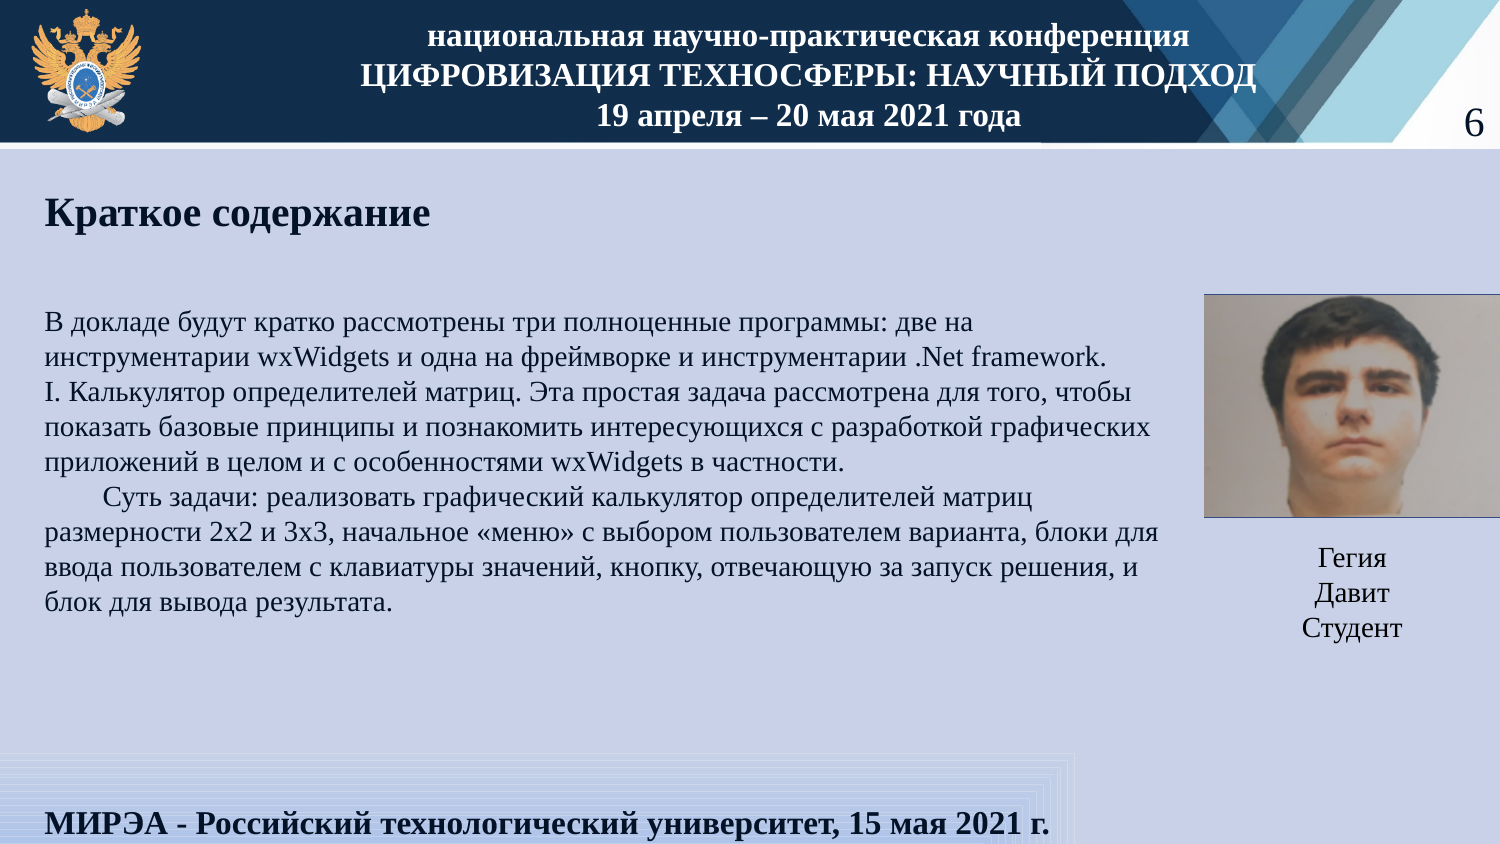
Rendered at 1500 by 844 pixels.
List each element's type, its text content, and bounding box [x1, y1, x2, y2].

text_box национальная научно-практическая конференция ЦИФРОВИЗАЦИЯ ТЕХНОСФЕРЫ: НАУЧНЫЙ ПОДХОД 19 апреля – 20 мая 2021 года [159, 5, 1459, 141]
text_box МИРЭА - Российский технологический университет, 15 мая 2021 г. [29, 798, 1176, 844]
picture [0, 0, 1500, 149]
picture [1204, 295, 1500, 517]
text_box Гегия Давит Студент [1204, 531, 1500, 652]
footer Краткое содержание [29, 177, 1471, 243]
slide_number 5 [1381, 97, 1500, 142]
text_box В докладе будут кратко рассмотрены три полноценные программы: две на инструментарии wxWidgets и одна на фреймворке и инструментарии .Net framework. I. Калькулятор определителей матриц. Эта простая задача рассмотрена для того, чтобы показать базовые принципы и познакомить интересующихся с разработкой графических приложений в целом и с особенностями wxWidgets в частности. Суть задачи: реализовать графический калькулятор определителей матриц размерности 2х2 и 3х3, начальное «меню» с выбором пользователем варианта, блоки для ввода пользователем с клавиатуры значений, кнопку, отвечающую за запуск решения, и блок для вывода результата. [29, 295, 1176, 762]
